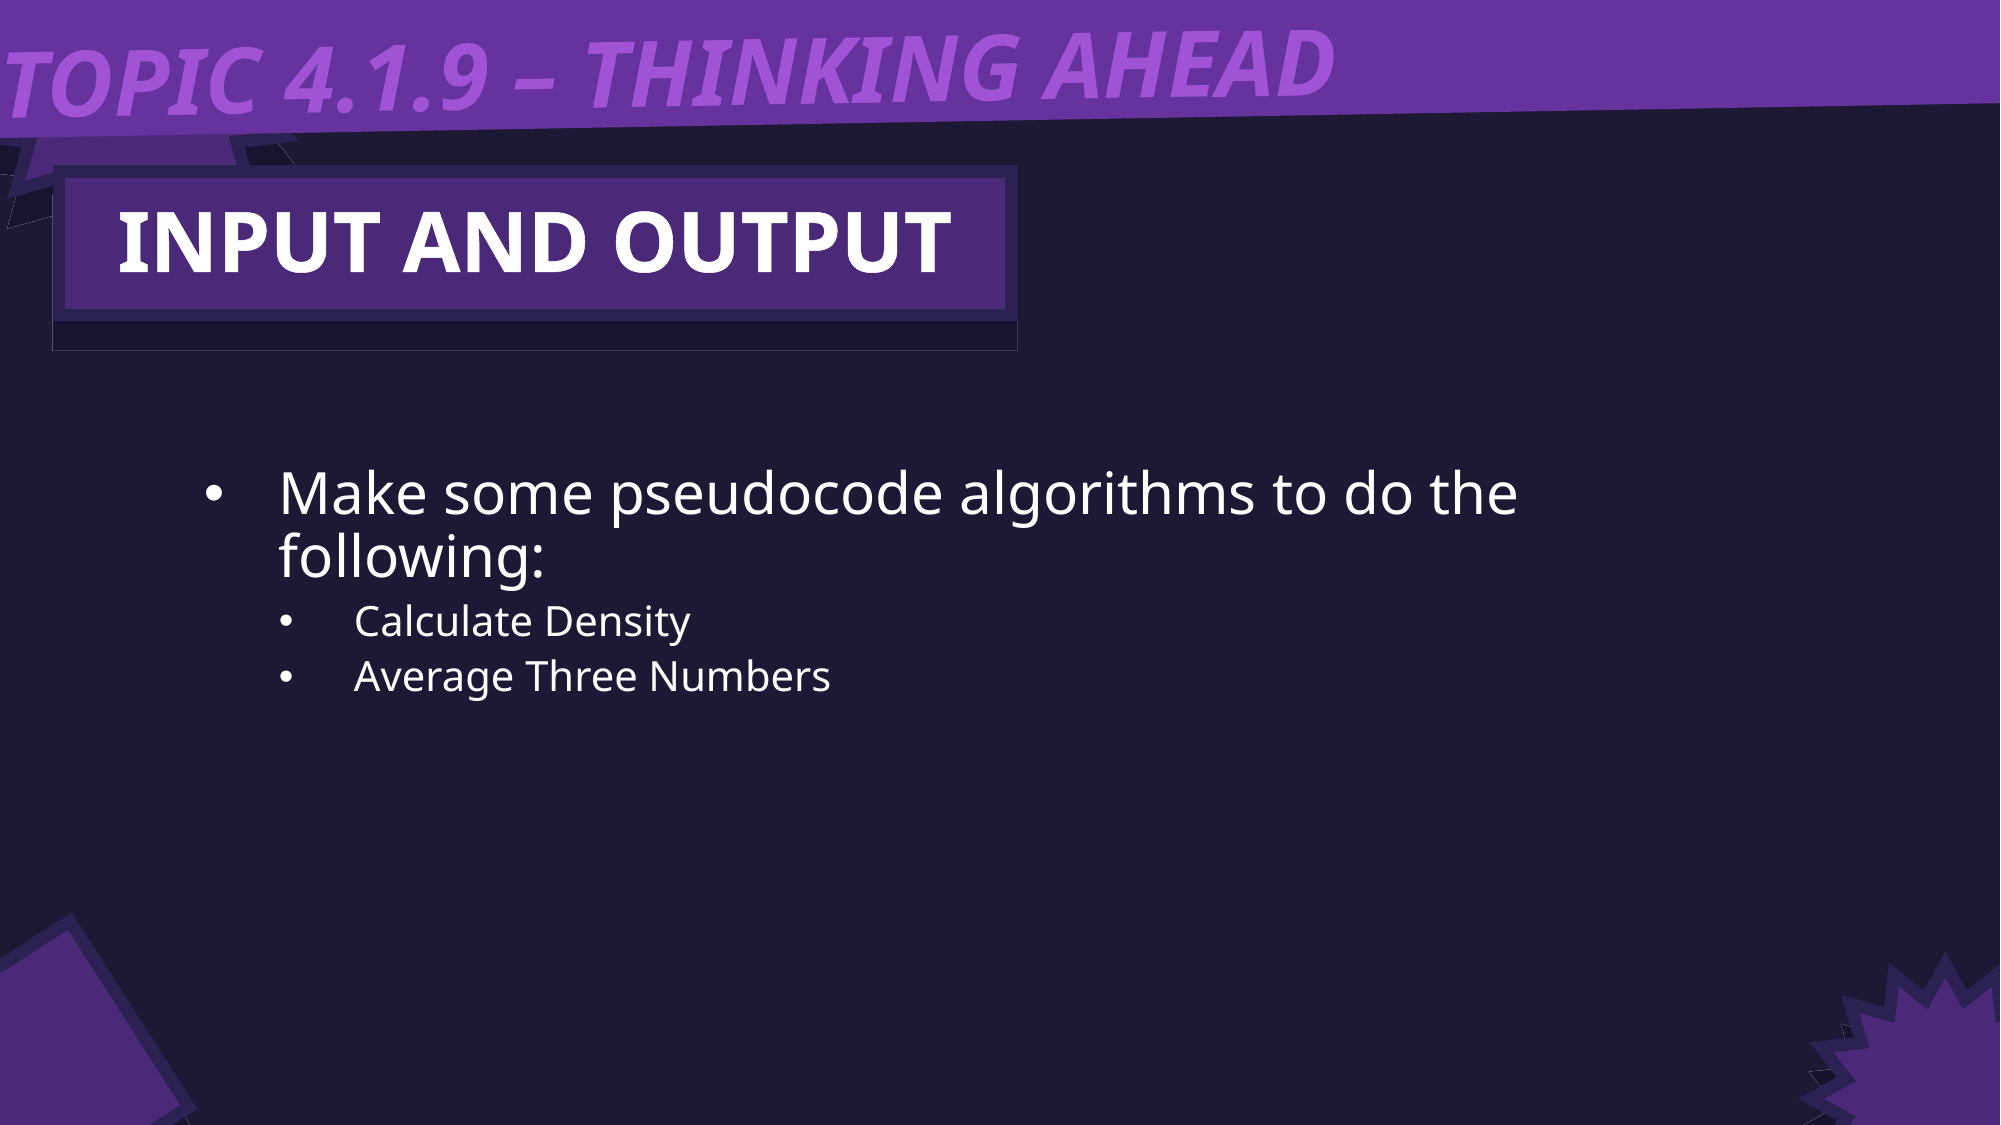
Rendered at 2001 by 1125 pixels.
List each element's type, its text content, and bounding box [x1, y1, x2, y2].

subtitle Make some pseudocode algorithms to do the following: Calculate Density Average Three Numbers [189, 456, 1689, 1098]
text_box [1807, 961, 2000, 1125]
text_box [58, 170, 1013, 316]
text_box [0, 0, 2000, 126]
text_box [0, 134, 290, 193]
text_box [0, 919, 192, 1125]
